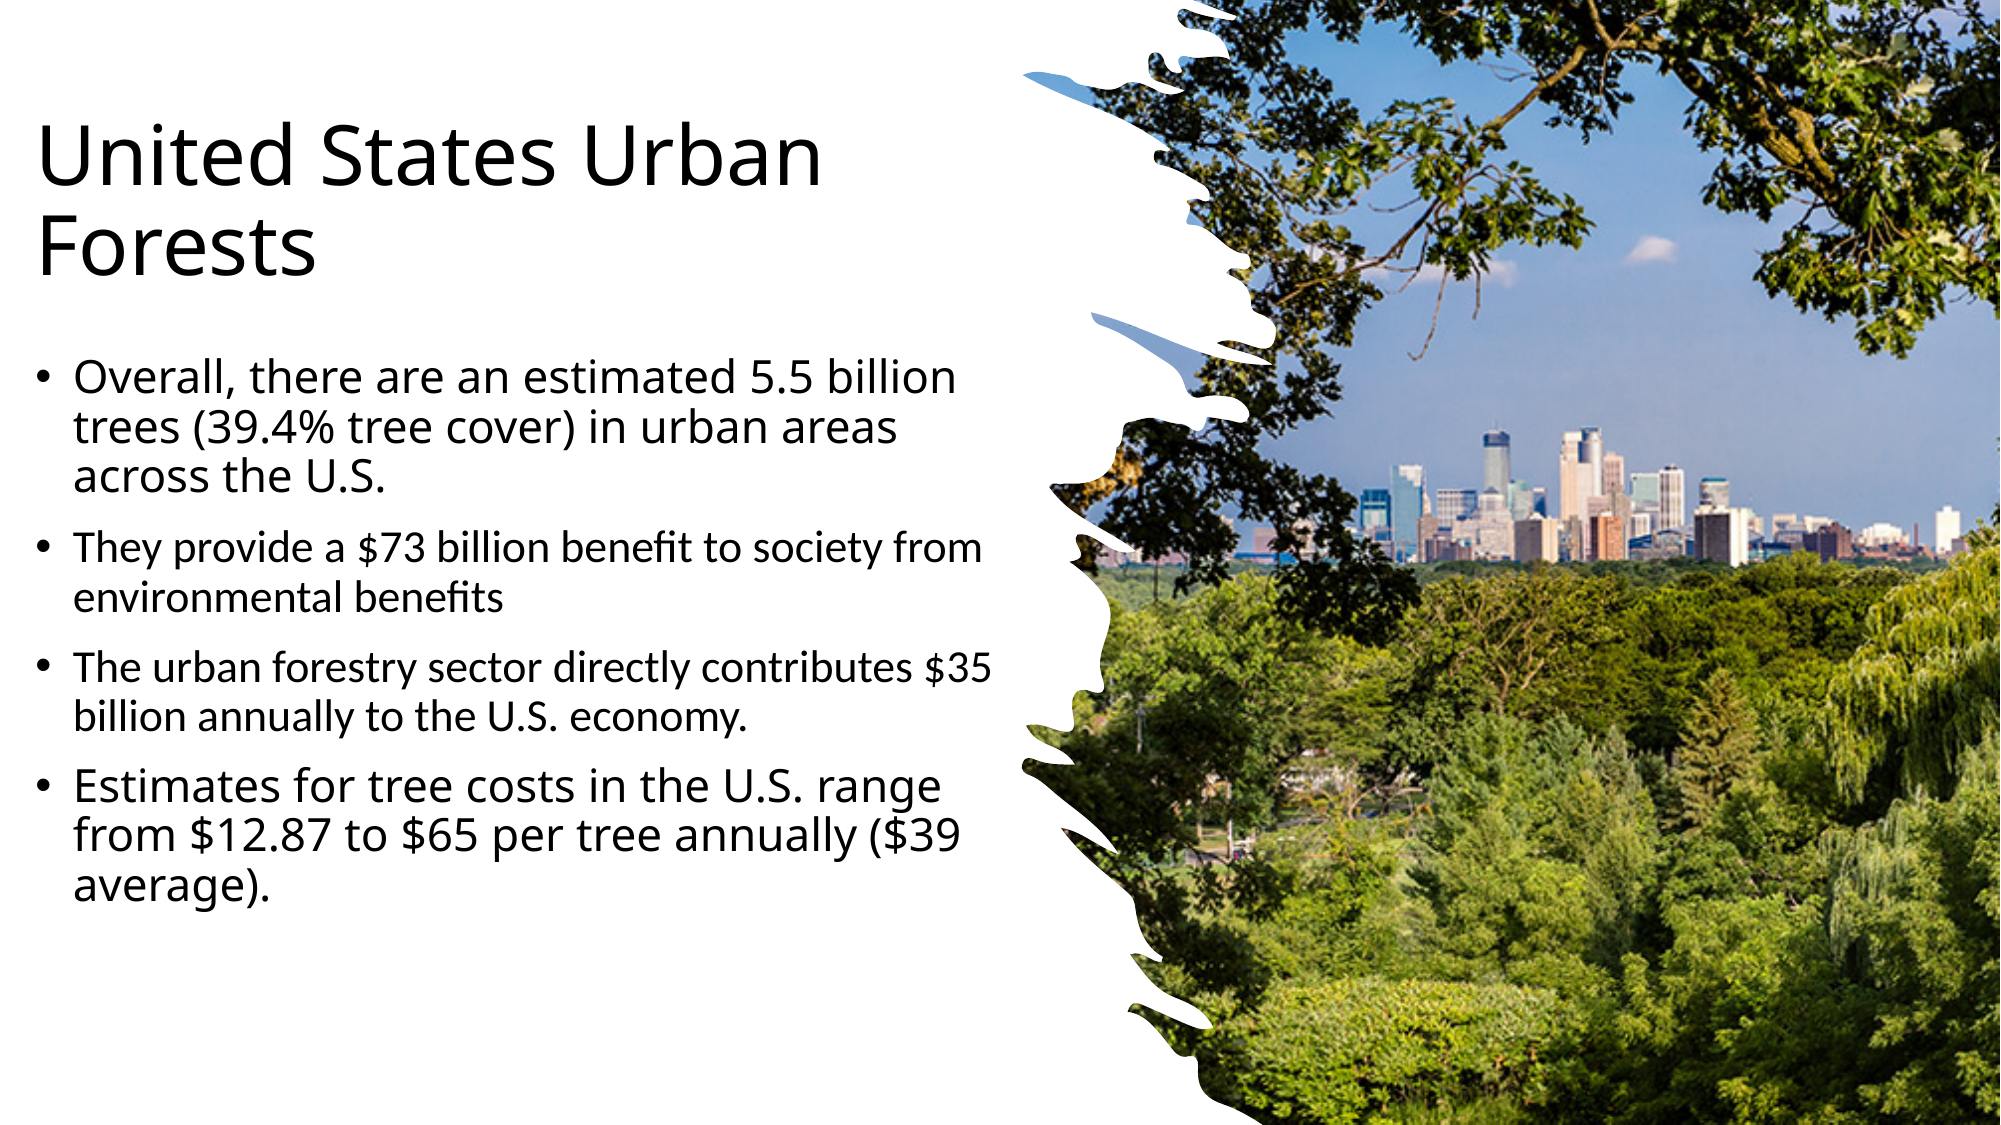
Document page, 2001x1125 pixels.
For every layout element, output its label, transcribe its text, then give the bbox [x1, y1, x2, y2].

picture [1021, 0, 2000, 1125]
list Overall, there are an estimated 5.5 billion trees (39.4% tree cover) in urban areas across the U.S. They provide a $73 billion benefit to society from environmental benefits The urban forestry sector directly contributes $35 billion annually to the U.S. economy. Estimates for tree costs in the U.S. range from $12.87 to $65 per tree annually ($39 average). [20, 346, 1021, 1042]
title United States Urban Forests [20, 59, 1021, 346]
